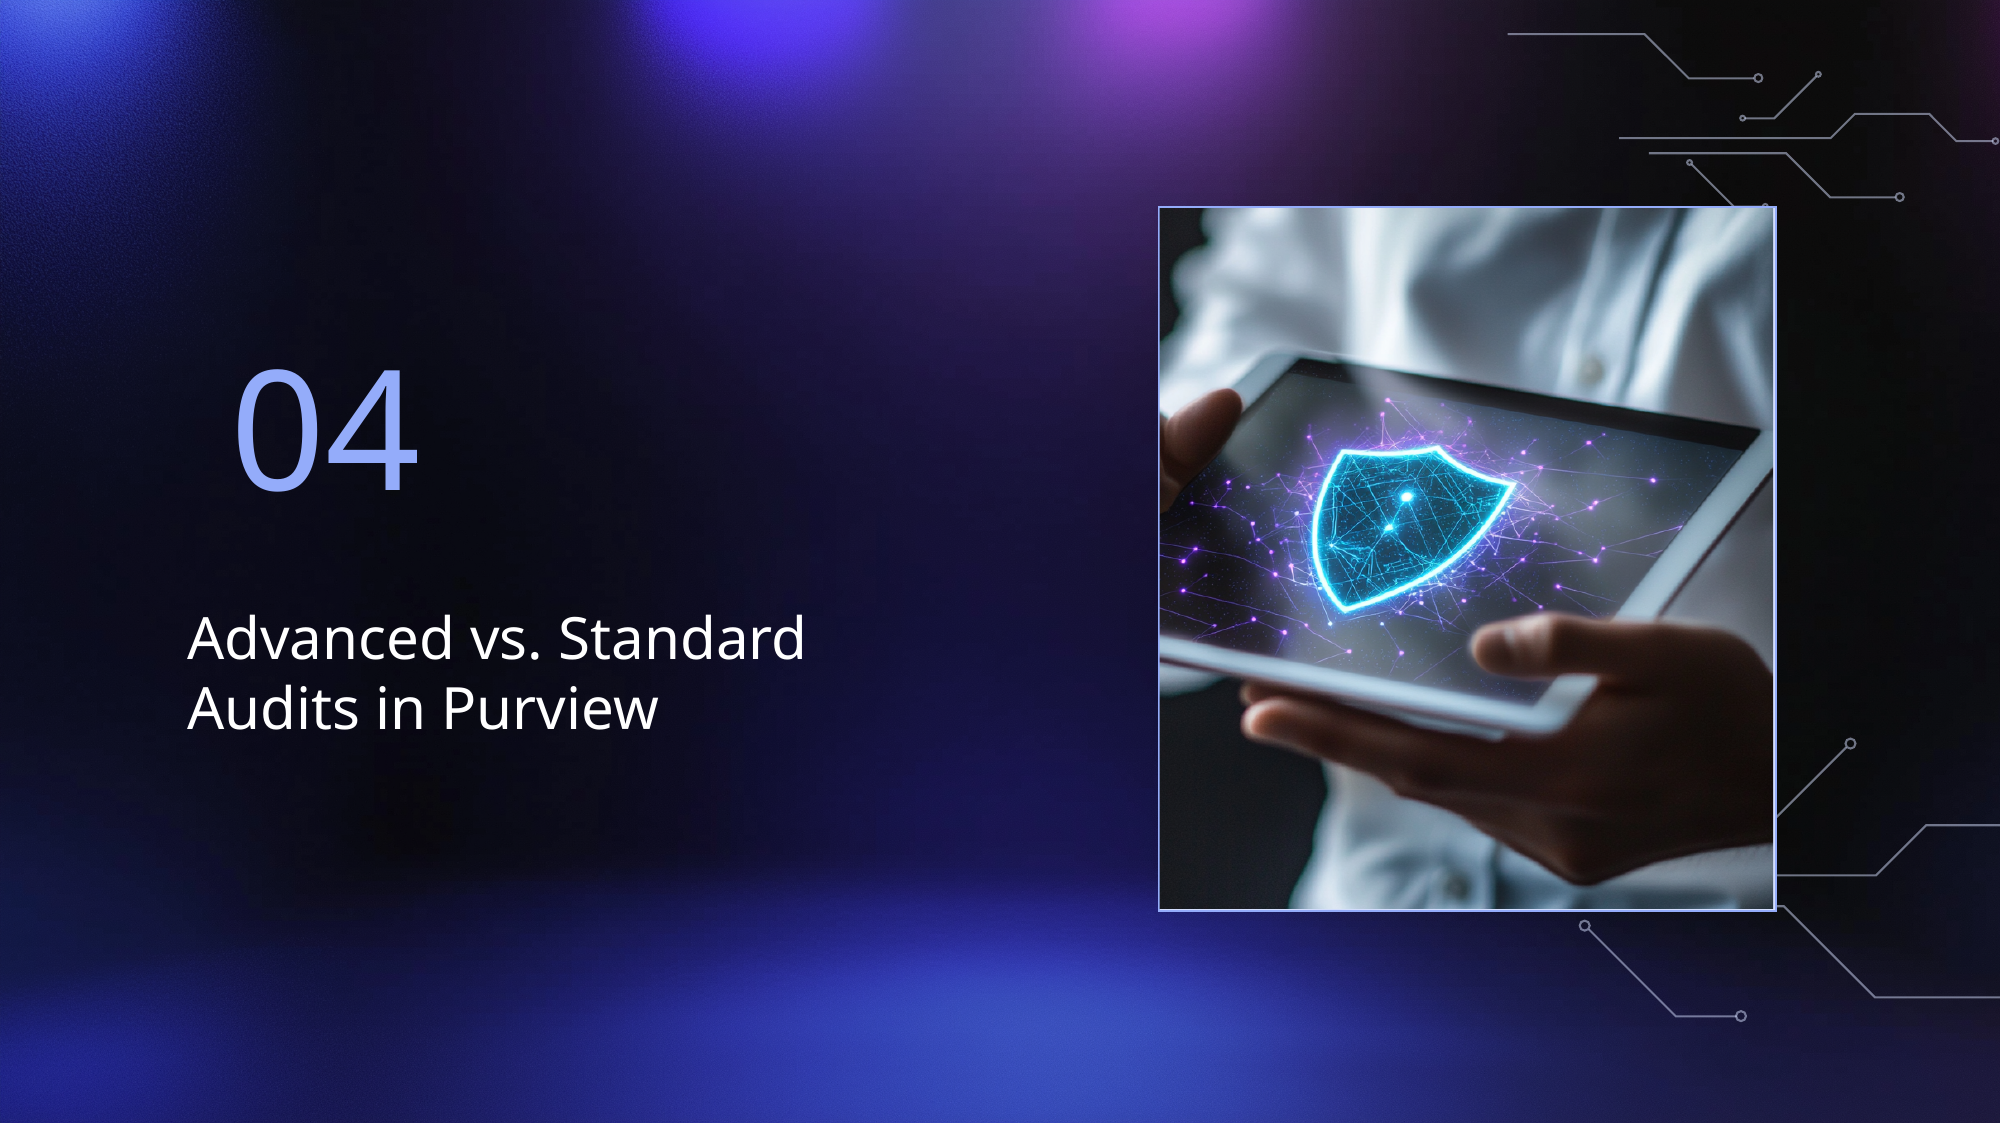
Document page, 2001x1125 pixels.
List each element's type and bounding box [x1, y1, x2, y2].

text_box [1209, 660, 2000, 1022]
picture [0, 0, 2000, 1123]
text_box [1507, 34, 1999, 209]
